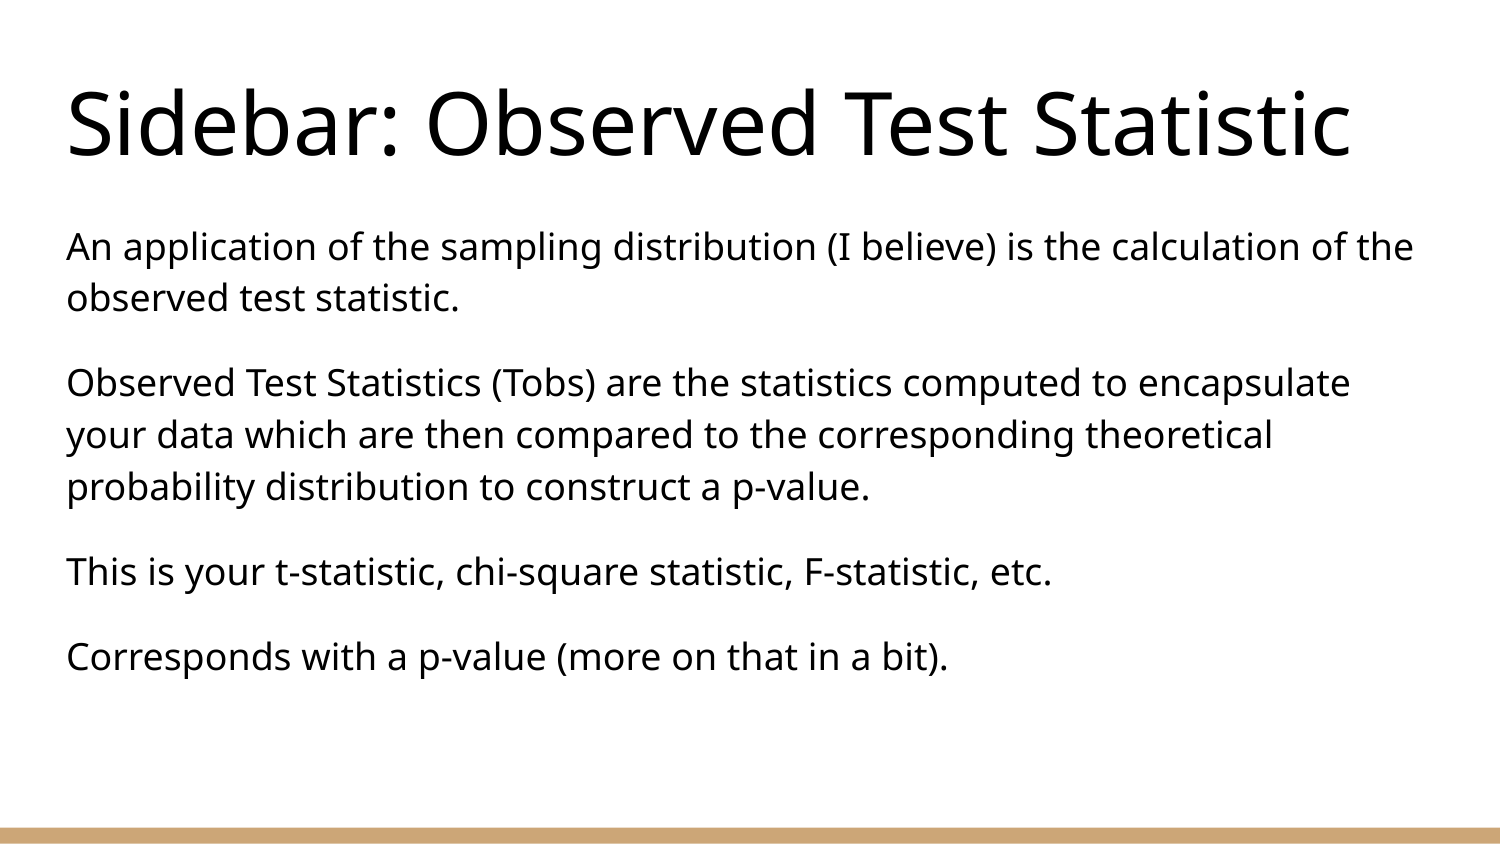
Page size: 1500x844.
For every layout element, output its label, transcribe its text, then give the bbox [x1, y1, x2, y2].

list An application of the sampling distribution (I believe) is the calculation of the observed test statistic. Observed Test Statistics (Tobs) are the statistics computed to encapsulate your data which are then compared to the corresponding theoretical probability distribution to construct a p-value. This is your t-statistic, chi-square statistic, F-statistic, etc. Corresponds with a p-value (more on that in a bit). [51, 200, 1449, 752]
title Sidebar: Observed Test Statistic [51, 51, 1449, 189]
